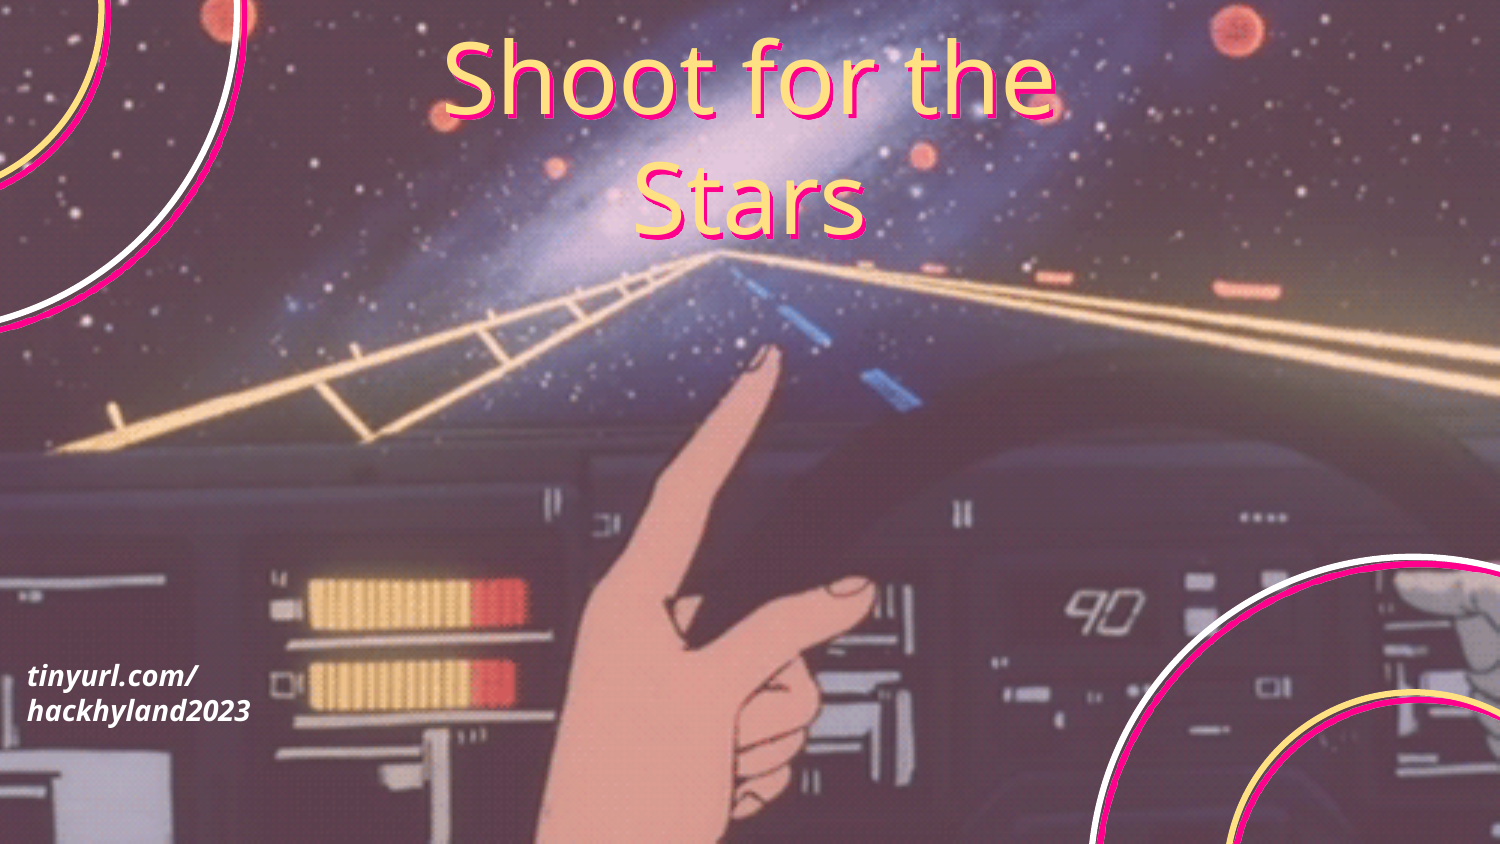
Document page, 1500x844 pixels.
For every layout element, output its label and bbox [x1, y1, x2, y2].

picture [0, 0, 1500, 844]
text_box [0, 0, 238, 332]
text_box [1090, 556, 1500, 844]
